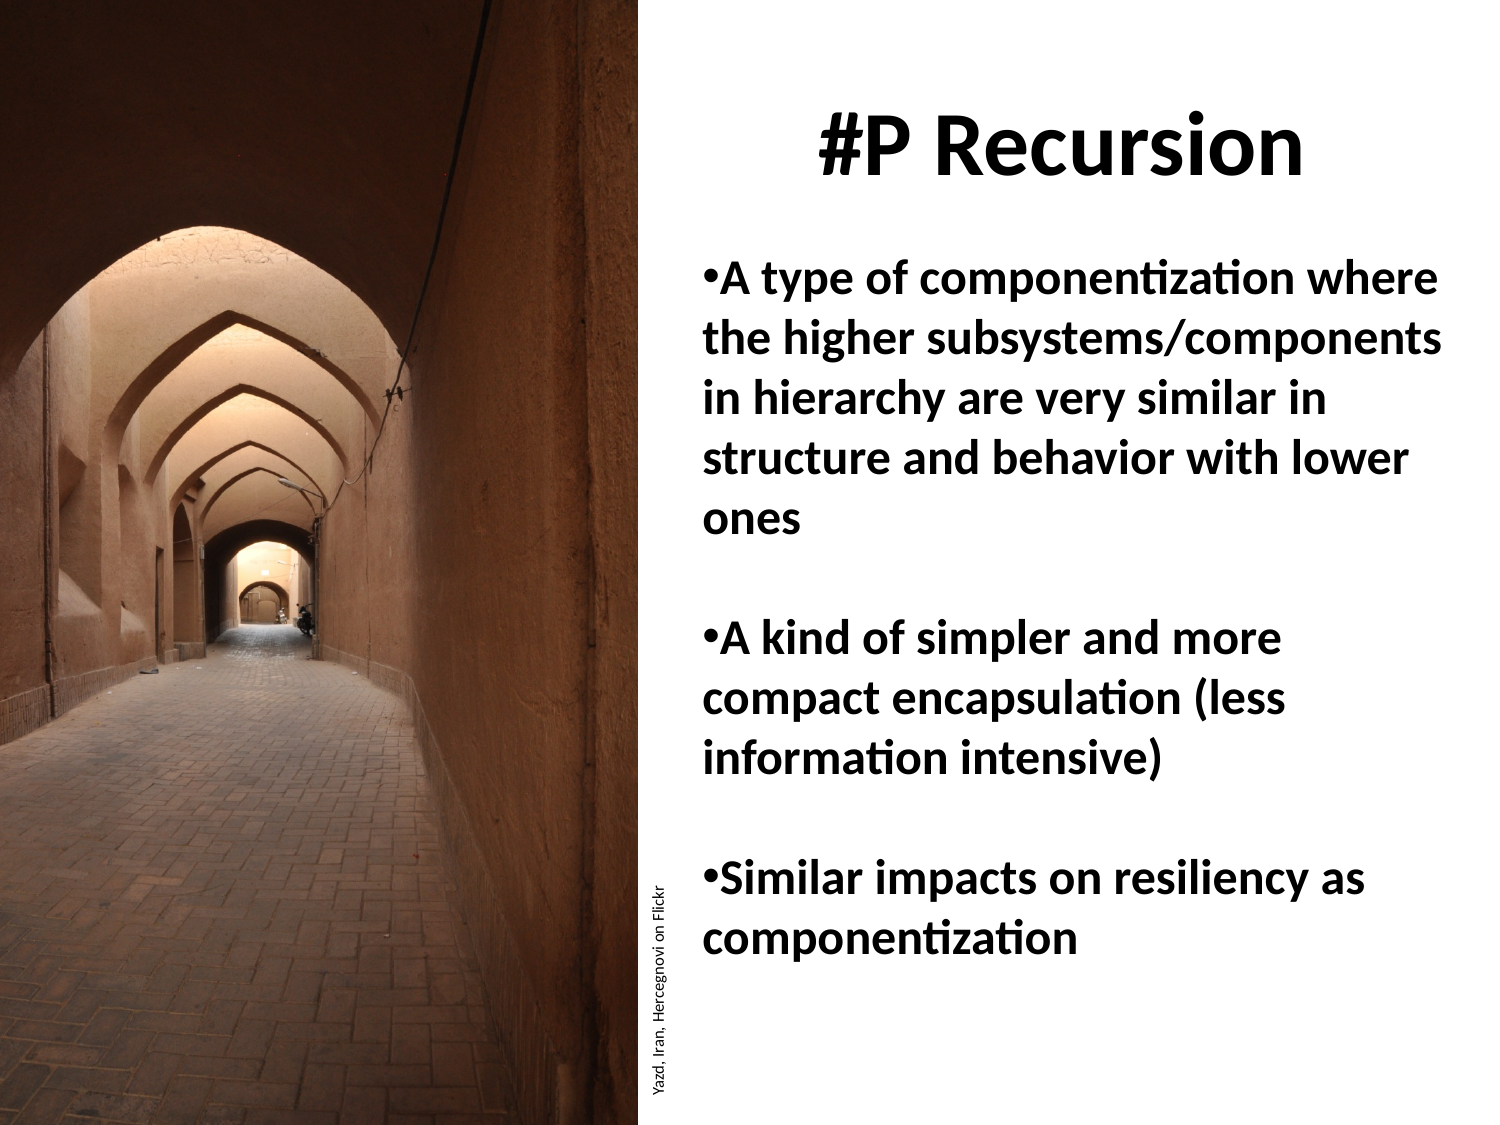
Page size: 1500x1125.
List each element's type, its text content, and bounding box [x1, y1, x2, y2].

text_box A type of componentization where the higher subsystems/components in hierarchy are very similar in structure and behavior with lower ones A kind of simpler and more compact encapsulation (less information intensive) Similar impacts on resiliency as componentization [687, 237, 1475, 973]
title #P Recursion [699, 45, 1425, 233]
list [0, 0, 638, 1125]
text_box Yazd, Iran, Hercegnovi on Flickr [641, 871, 675, 1111]
